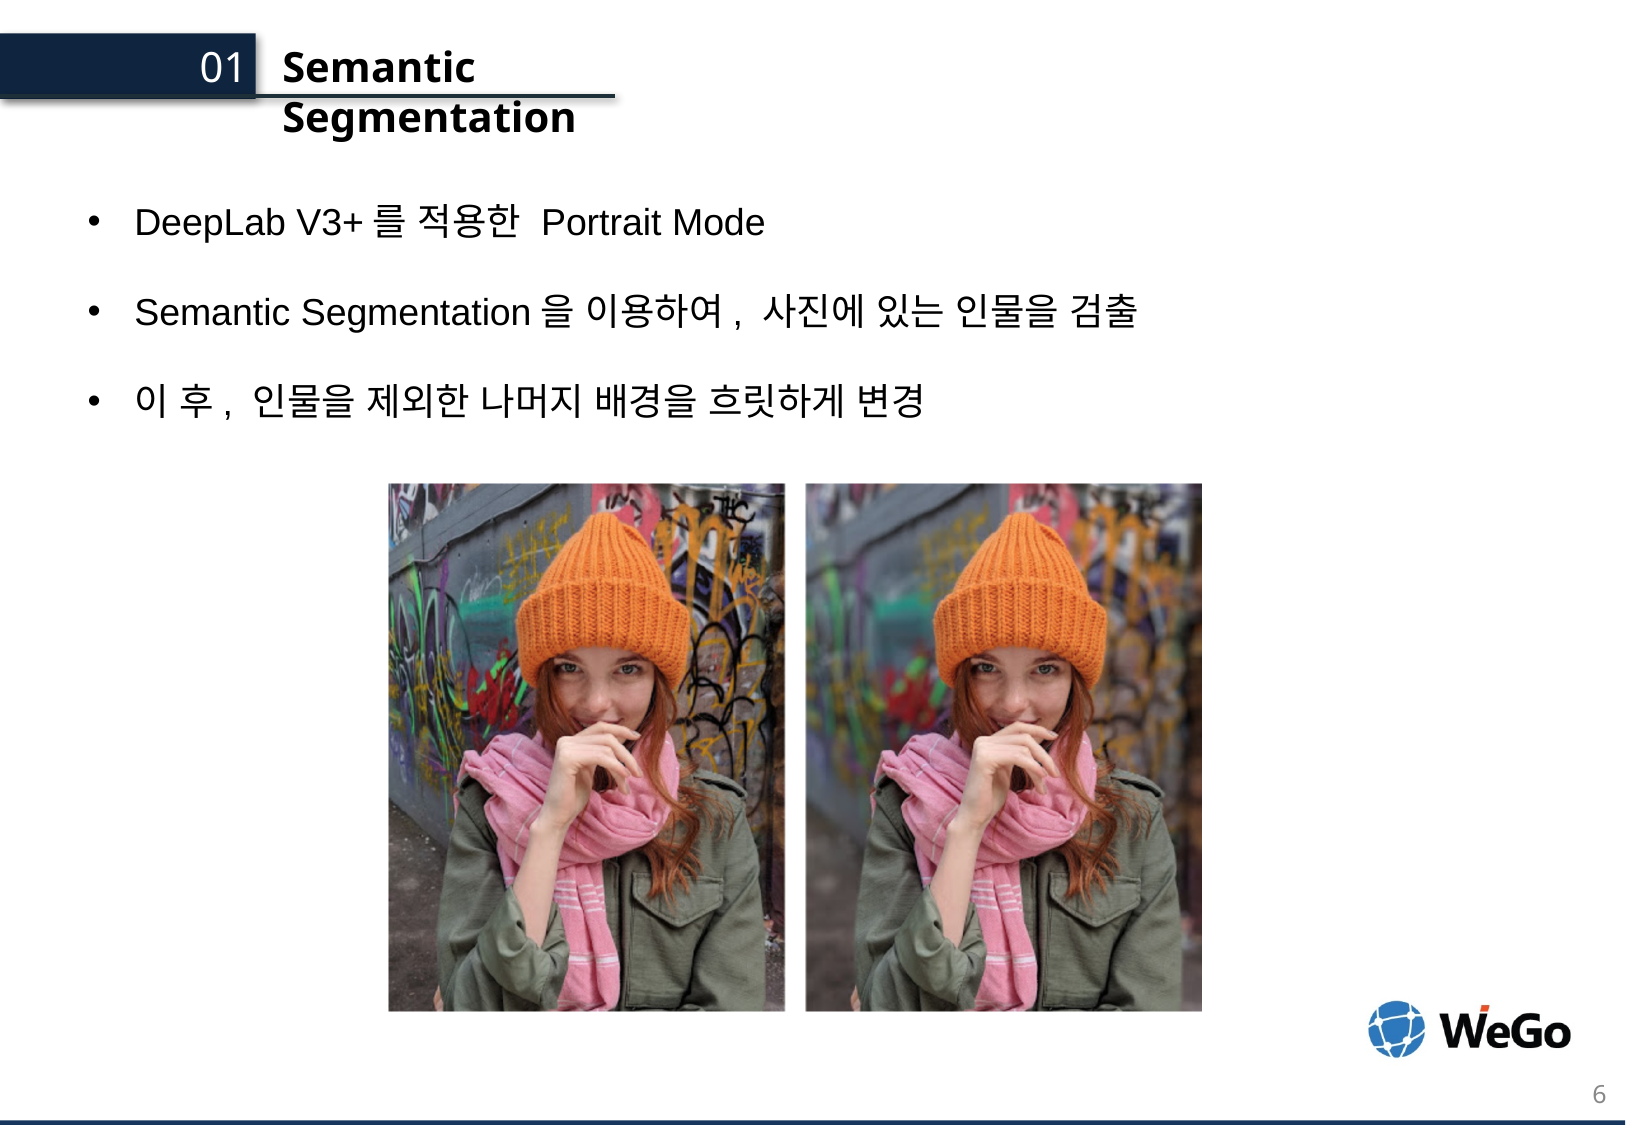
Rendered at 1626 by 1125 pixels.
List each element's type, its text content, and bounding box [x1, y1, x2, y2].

text_box Semantic Segmentation [267, 33, 777, 145]
picture [1355, 990, 1590, 1065]
slide_number 6 [1242, 1065, 1622, 1125]
text_box DeepLab V3+를 적용한 Portrait Mode Semantic Segmentation을 이용하여, 사진에 있는 인물을 검출 이 후, 인물을 제외한 나머지 배경을 흐릿하게 변경 [72, 145, 1522, 430]
picture [372, 472, 1222, 1030]
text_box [0, 33, 263, 95]
